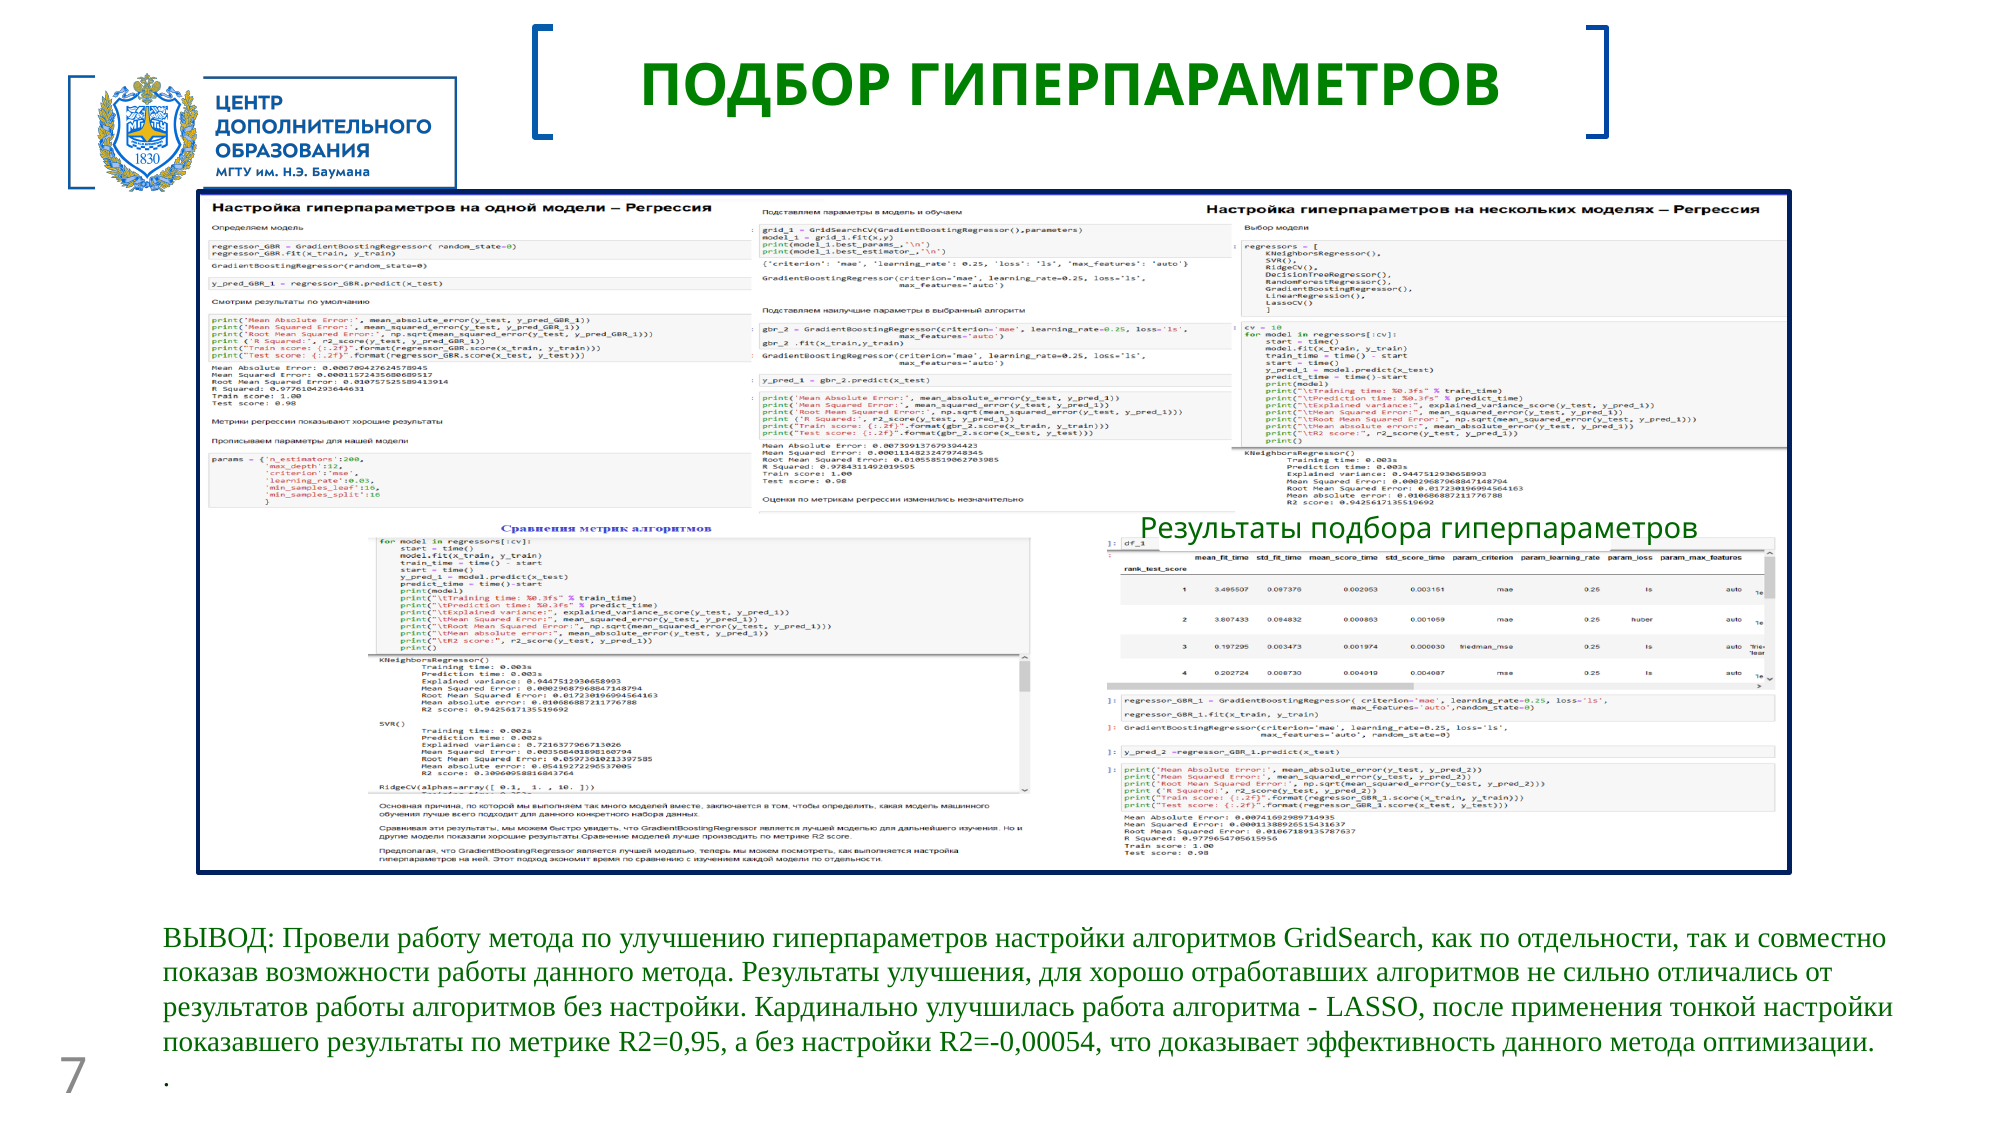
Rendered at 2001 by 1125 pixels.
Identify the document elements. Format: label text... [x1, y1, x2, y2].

text_box ВЫВОД: Провели работу метода по улучшению гиперпараметров настройки алгоритмов GridSearch, как по отдельности, так и совместно показав возможности работы данного метода. Результаты улучшения, для хорошо отработавших алгоритмов не сильно отличались от результатов работы алгоритмов без настройки. Кардинально улучшилась работа алгоритма - LASSO, после применения тонкой настройки показавшего результаты по метрике R2=0,95, а без настройки R2=-0,00054, что доказывает эффективность данного метода оптимизации. . [148, 910, 1943, 1125]
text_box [534, 27, 1607, 137]
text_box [200, 193, 1788, 871]
picture [68, 73, 457, 192]
slide_number 7 [44, 1055, 148, 1101]
